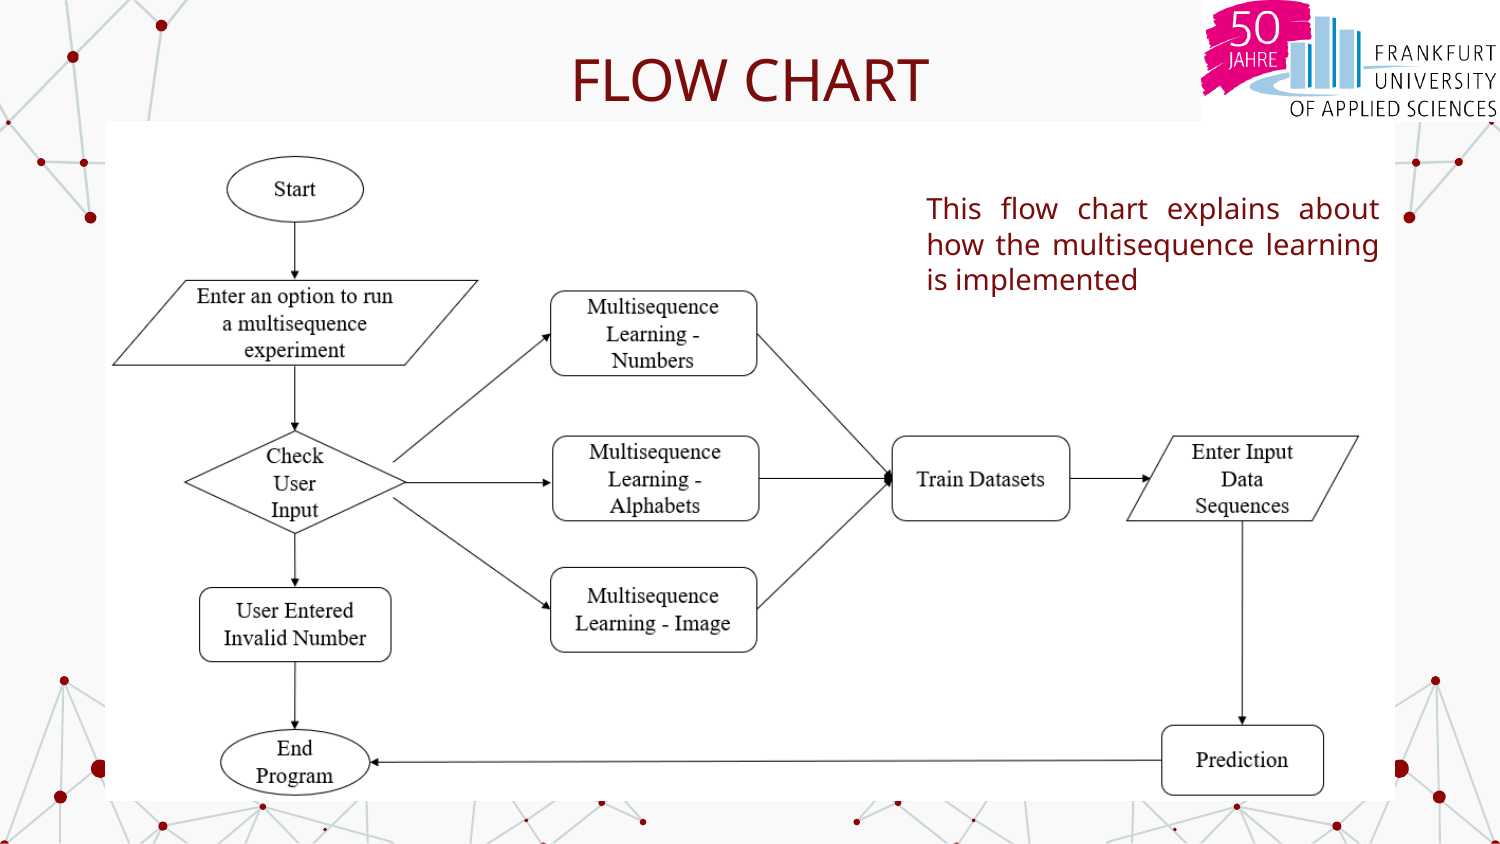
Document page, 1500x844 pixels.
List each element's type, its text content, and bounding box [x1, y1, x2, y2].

picture [105, 0, 1500, 801]
title FLOW CHART [118, 28, 1195, 120]
